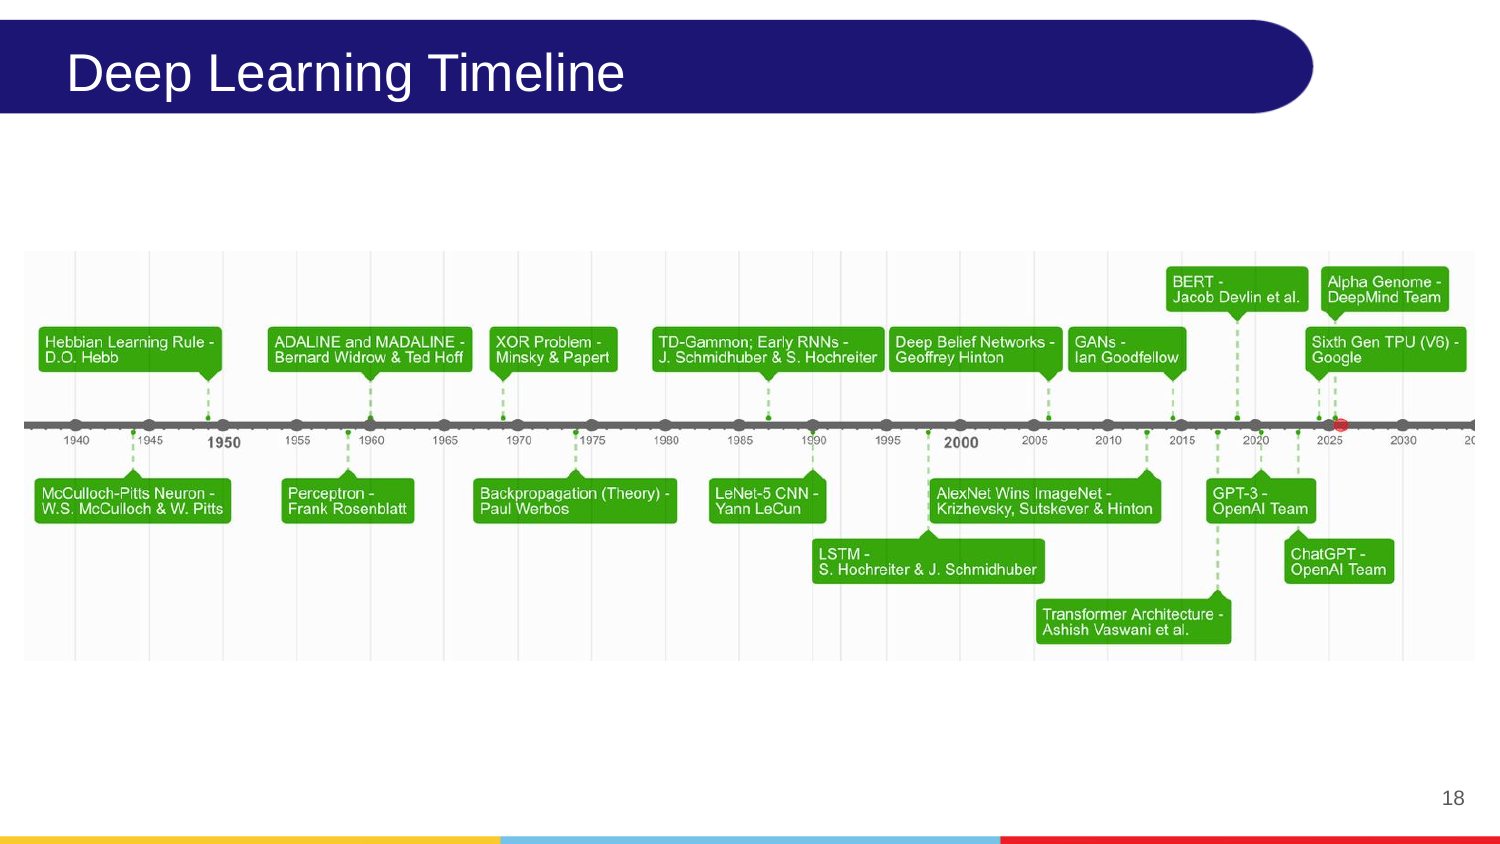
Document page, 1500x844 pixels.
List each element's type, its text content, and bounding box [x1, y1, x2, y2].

picture [0, 0, 1500, 844]
slide_number 18 [1389, 764, 1480, 830]
title Deep Learning Timeline [51, 23, 1449, 118]
